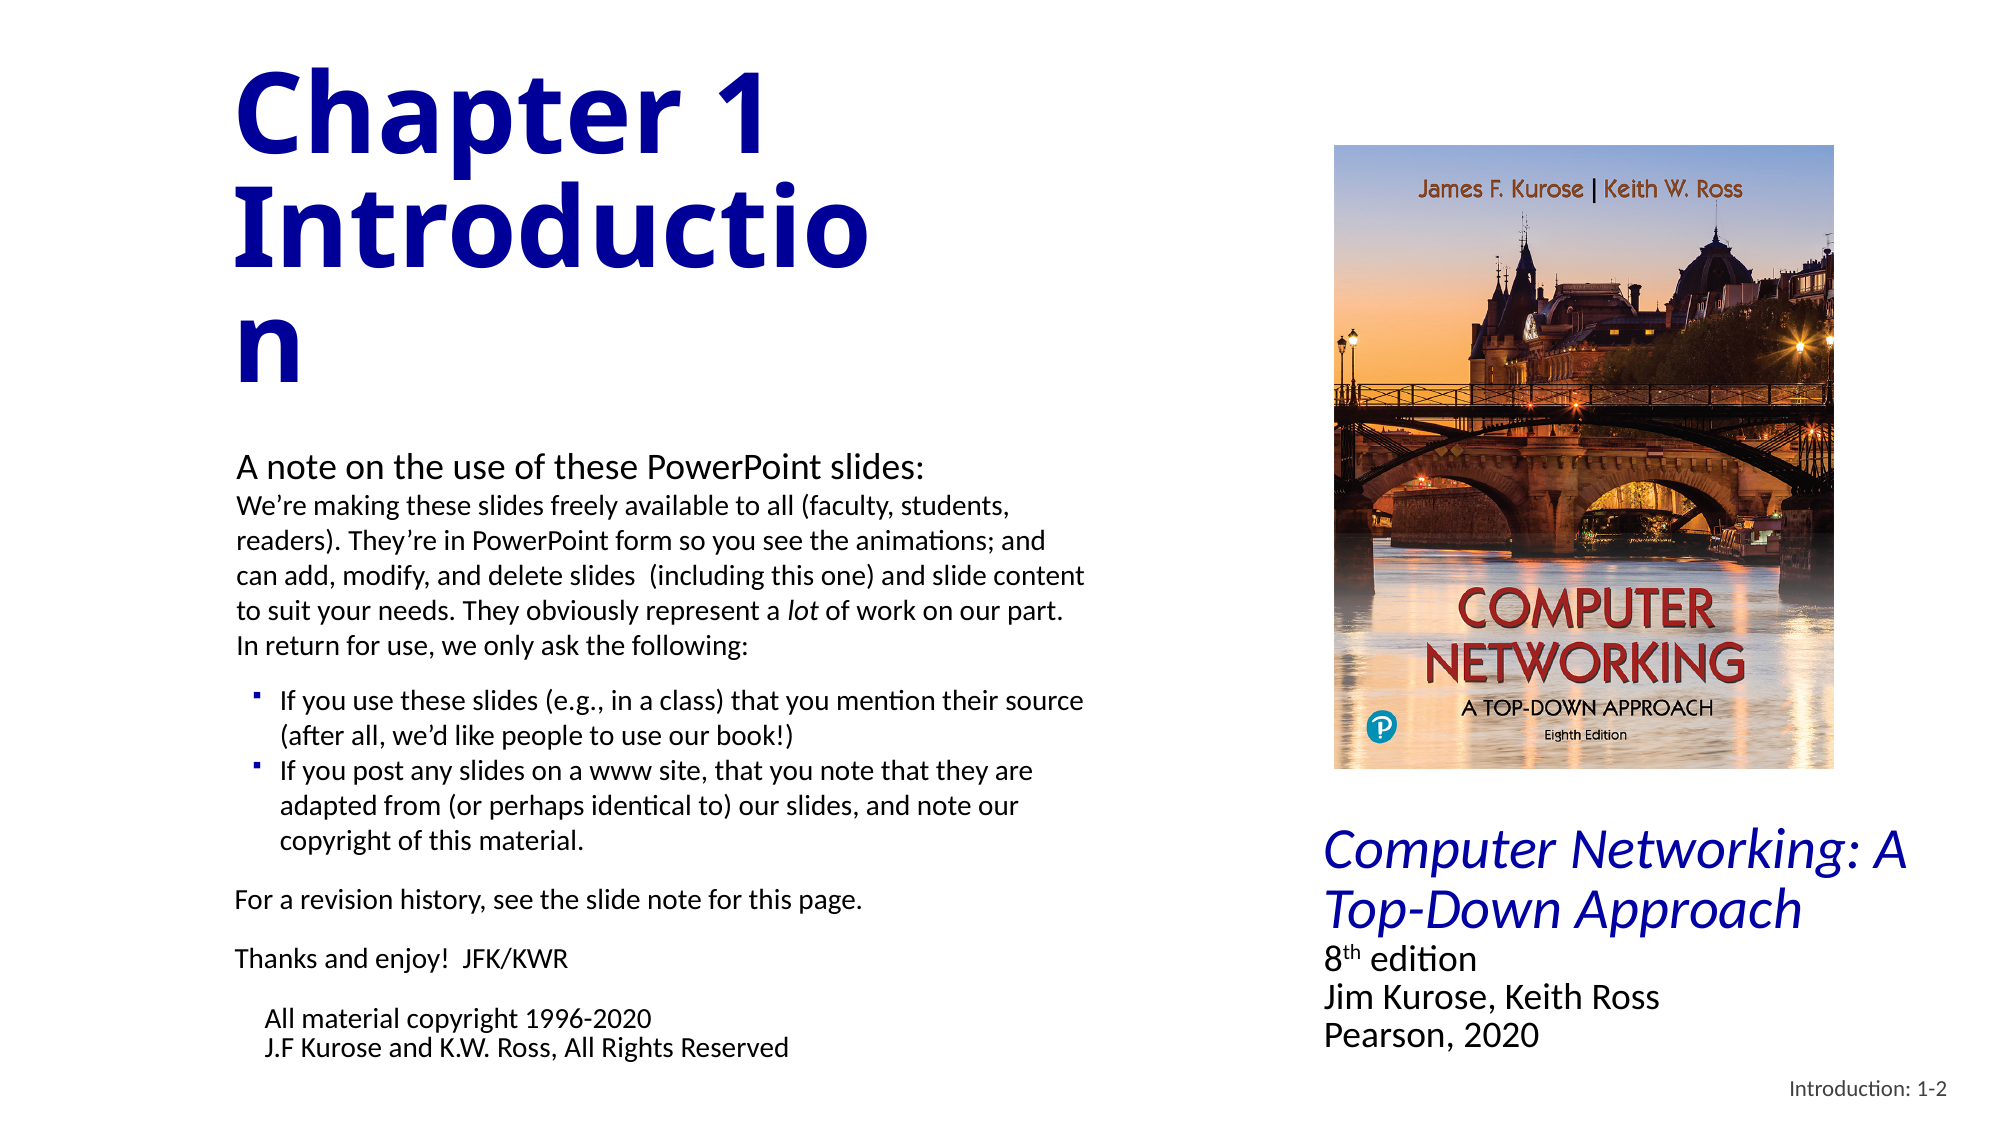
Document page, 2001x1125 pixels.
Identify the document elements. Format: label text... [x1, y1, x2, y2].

text_box A note on the use of these PowerPoint slides: We’re making these slides freely available to all (faculty, students, readers). They’re in PowerPoint form so you see the animations; and can add, modify, and delete slides (including this one) and slide content to suit your needs. They obviously represent a lot of work on our part. In return for use, we only ask the following: [221, 434, 1104, 699]
picture [1334, 145, 1834, 769]
text_box Computer Networking: A Top-Down Approach 8th edition Jim Kurose, Keith Ross Pearson, 2020 [1309, 703, 1963, 1125]
text_box If you use these slides (e.g., in a class) that you mention their source (after all, we’d like people to use our book!) If you post any slides on a www site, that you note that they are adapted from (or perhaps identical to) our slides, and note our copyright of this material. For a revision history, see the slide note for this page. Thanks and enjoy! JFK/KWR All material copyright 1996-2020 J.F Kurose and K.W. Ross, All Rights Reserved [217, 638, 1100, 1072]
text_box Chapter 1 Introduction [217, 92, 954, 375]
